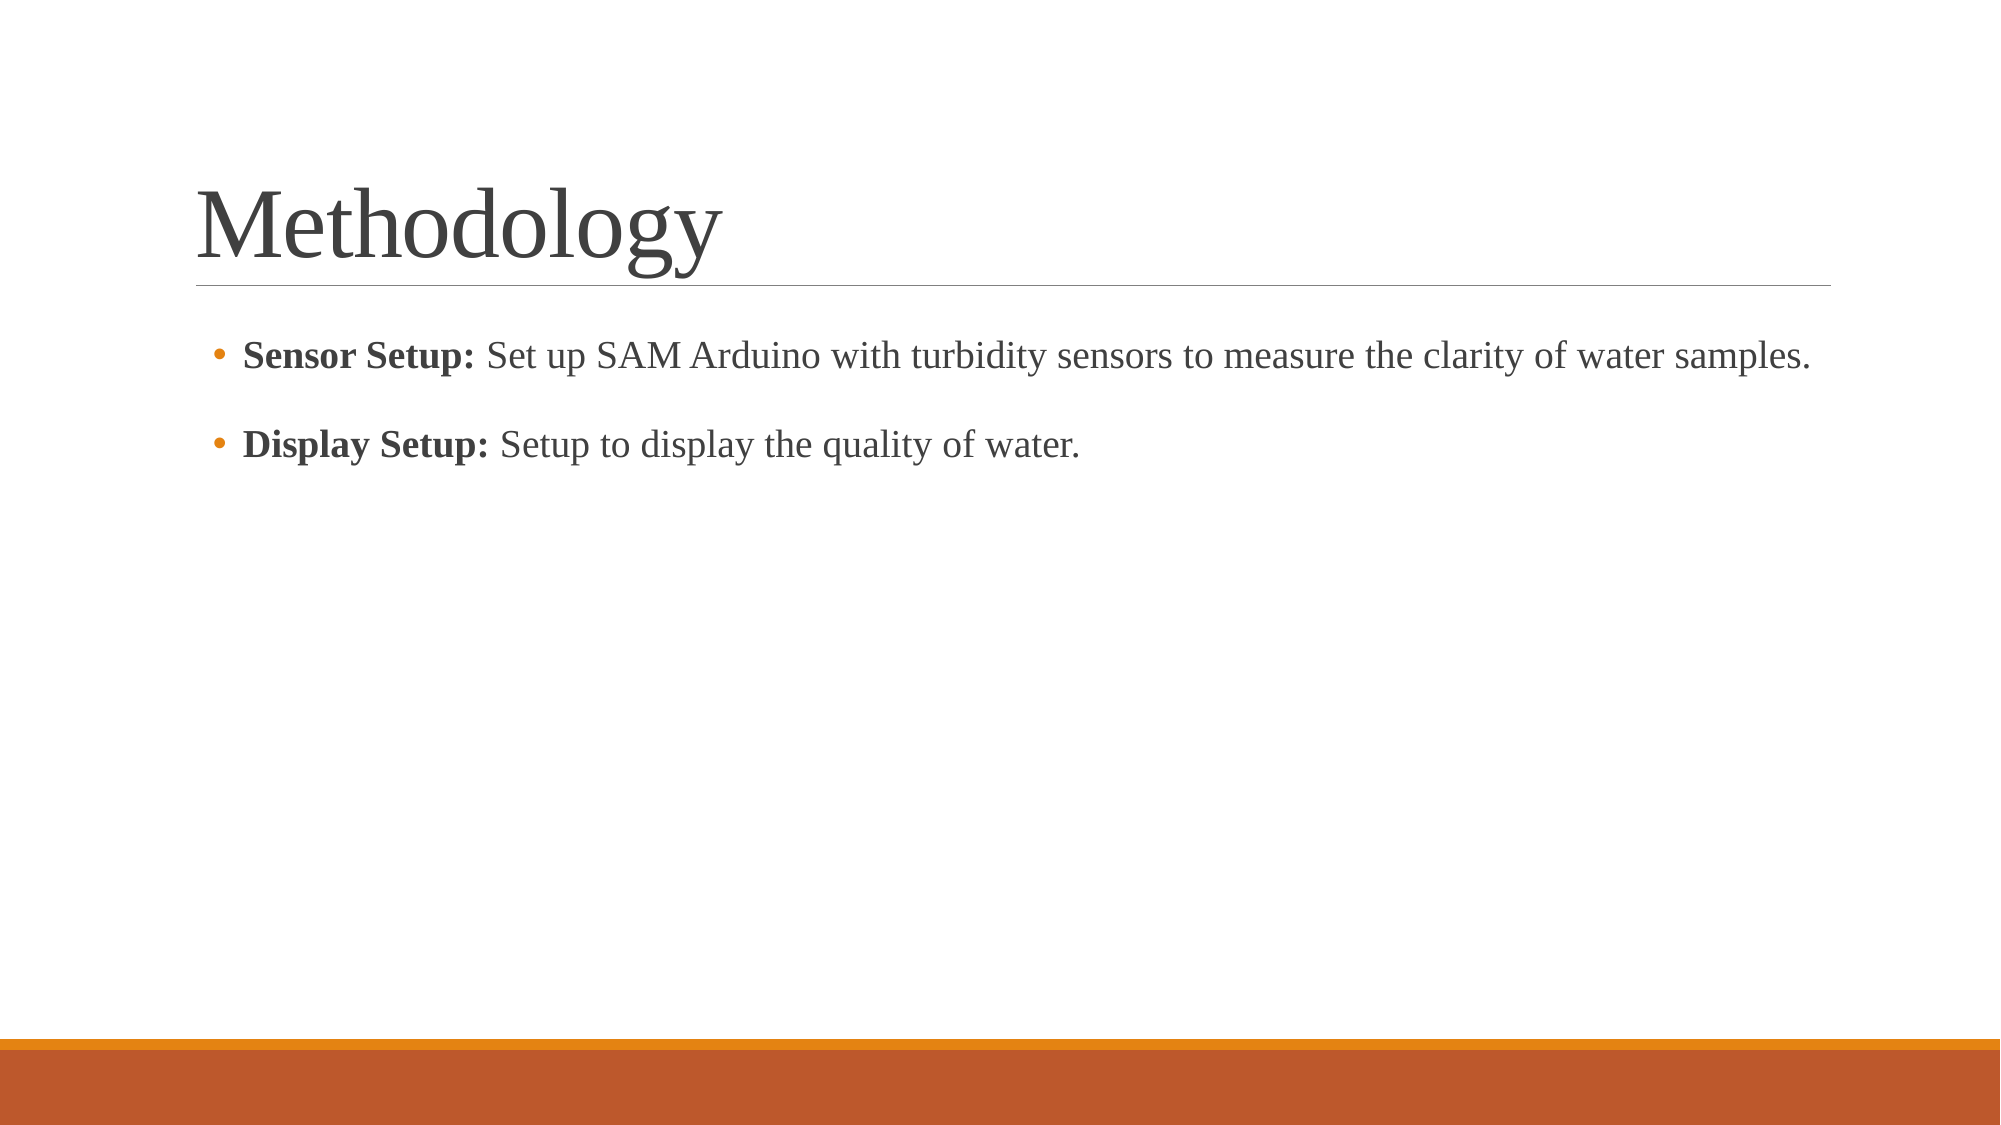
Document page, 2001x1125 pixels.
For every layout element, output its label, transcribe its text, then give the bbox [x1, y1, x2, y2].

title Methodology [180, 47, 1830, 285]
list Sensor Setup: Set up SAM Arduino with turbidity sensors to measure the clarity of water samples. Display Setup: Setup to display the quality of water. [180, 302, 1830, 963]
